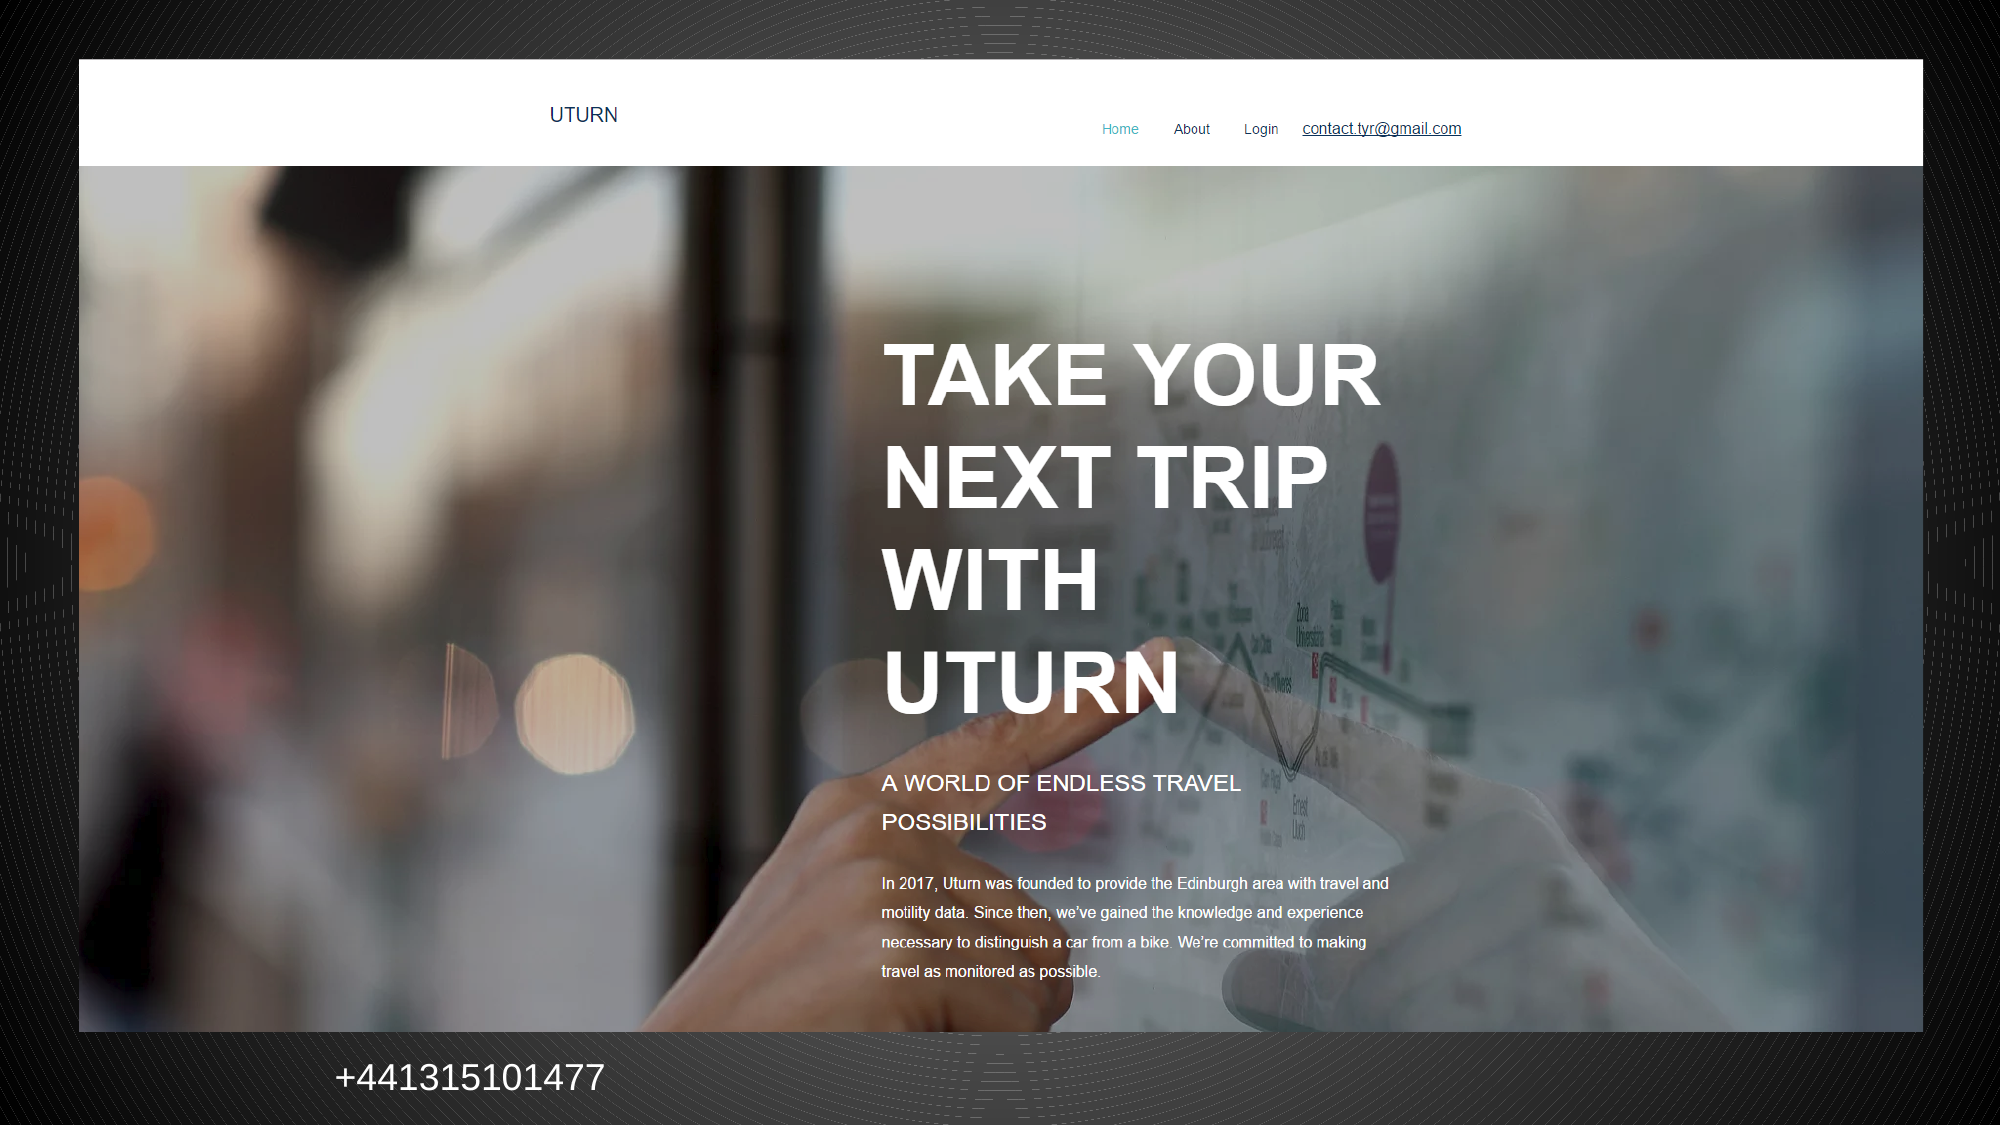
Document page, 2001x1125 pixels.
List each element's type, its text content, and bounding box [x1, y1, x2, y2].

picture [64, 59, 1924, 1032]
text_box +441315101477 [319, 1045, 621, 1106]
